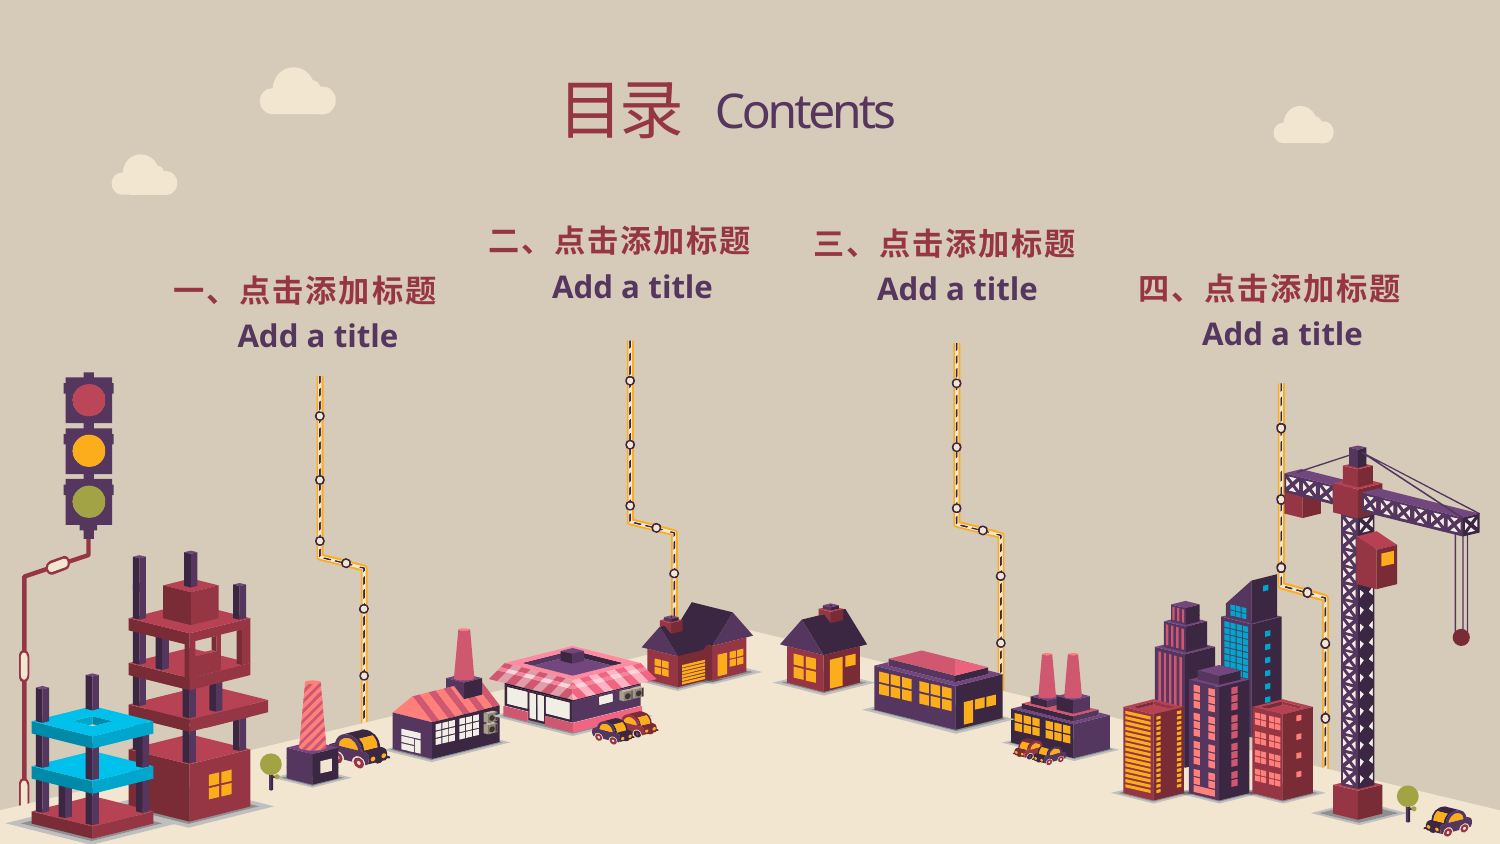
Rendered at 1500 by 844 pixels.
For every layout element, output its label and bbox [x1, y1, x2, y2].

text_box [543, 61, 957, 158]
picture [1273, 105, 1334, 144]
picture [259, 67, 336, 115]
text_box [473, 213, 812, 371]
picture [111, 154, 178, 195]
text_box [1138, 261, 1463, 371]
text_box [798, 216, 1138, 371]
text_box [158, 263, 501, 371]
text_box [0, 371, 1500, 844]
